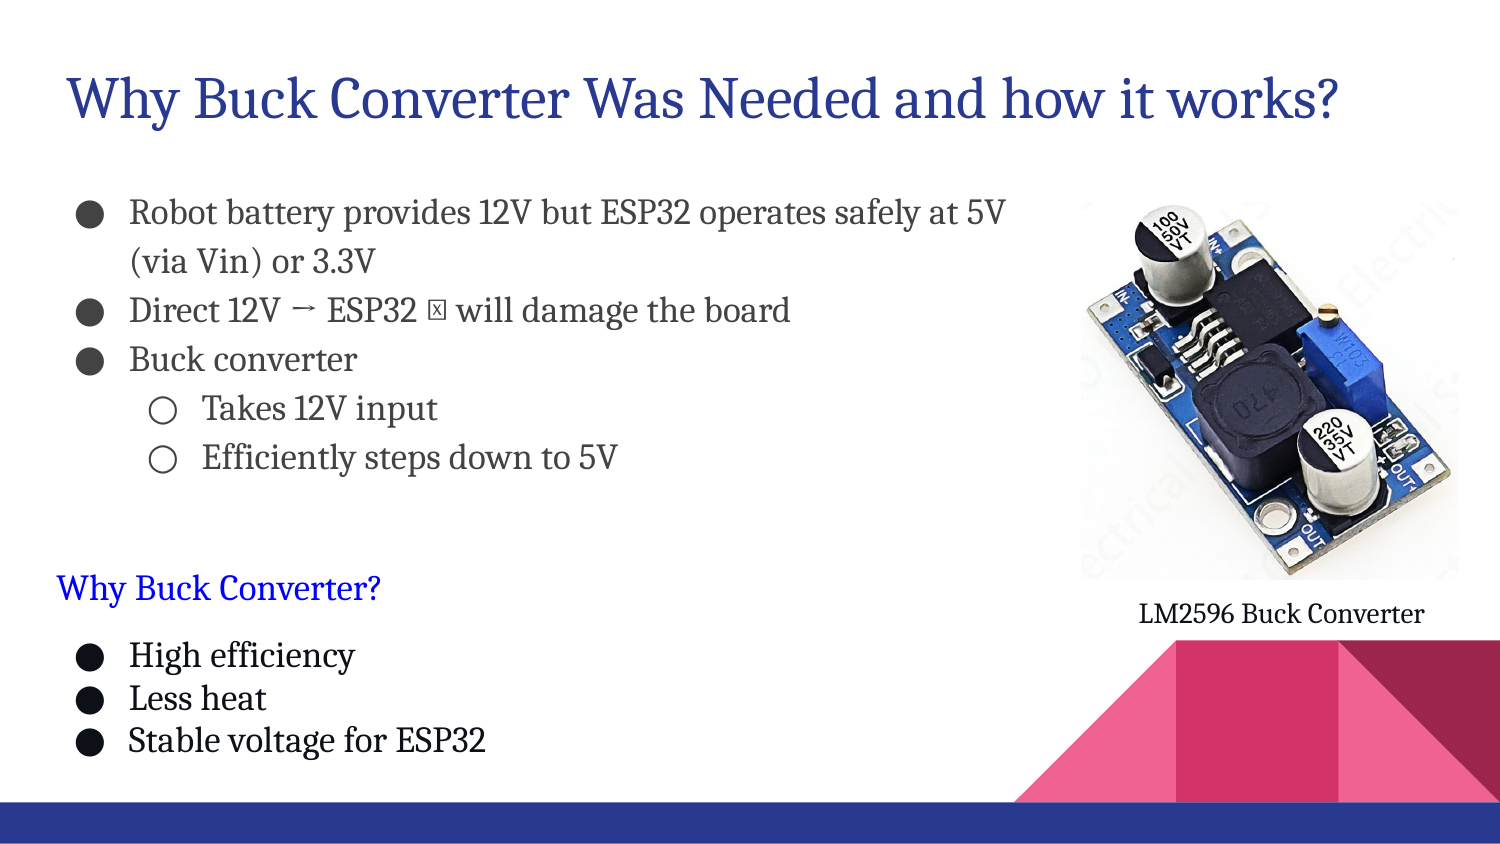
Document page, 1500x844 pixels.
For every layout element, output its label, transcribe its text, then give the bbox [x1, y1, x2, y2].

text_box LM2596 Buck Converter [1123, 579, 1474, 645]
picture [1080, 201, 1459, 580]
list Robot battery provides 12V but ESP32 operates safely at 5V (via Vin) or 3.3V Direct 12V → ESP32 ❌ will damage the board Buck converter Takes 12V input Efficiently steps down to 5V Why Buck Converter? High efficiency Less heat Stable voltage for ESP32 [41, 170, 1061, 778]
title Why Buck Converter Was Needed and how it works? [51, 49, 1449, 149]
